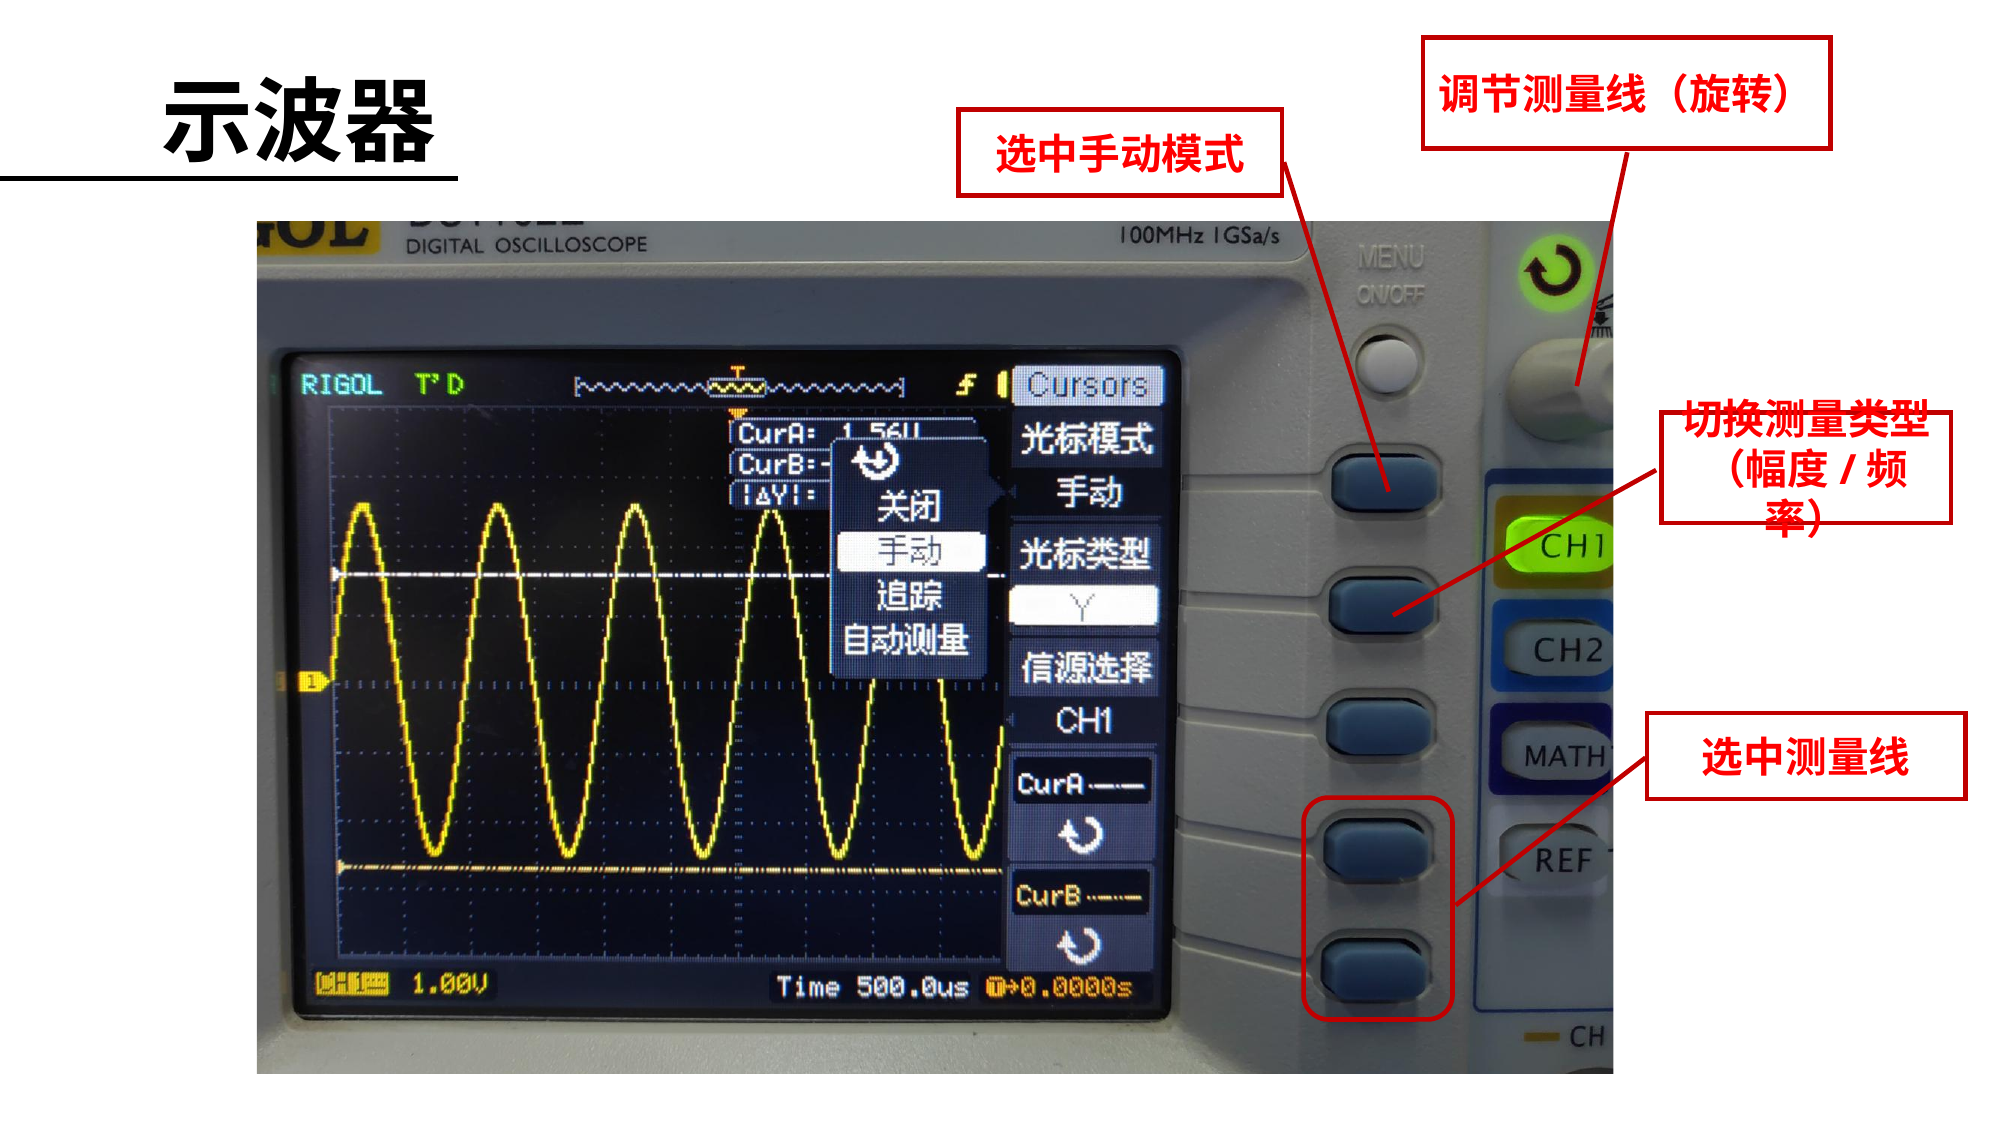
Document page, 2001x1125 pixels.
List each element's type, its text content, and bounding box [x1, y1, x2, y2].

text_box 切换测量类型（幅度/频率） [1660, 412, 1952, 524]
text_box 切换测量类型（幅度/频率） [1614, 469, 1657, 495]
text_box 选中测量线 [1614, 712, 1967, 800]
picture [256, 221, 1614, 1074]
text_box 调节测量线（旋转） [1611, 152, 1629, 221]
text_box 调节测量线（旋转） [1422, 37, 1832, 149]
text_box 选中手动模式 [957, 109, 1304, 221]
title 示波器 [146, 37, 702, 212]
